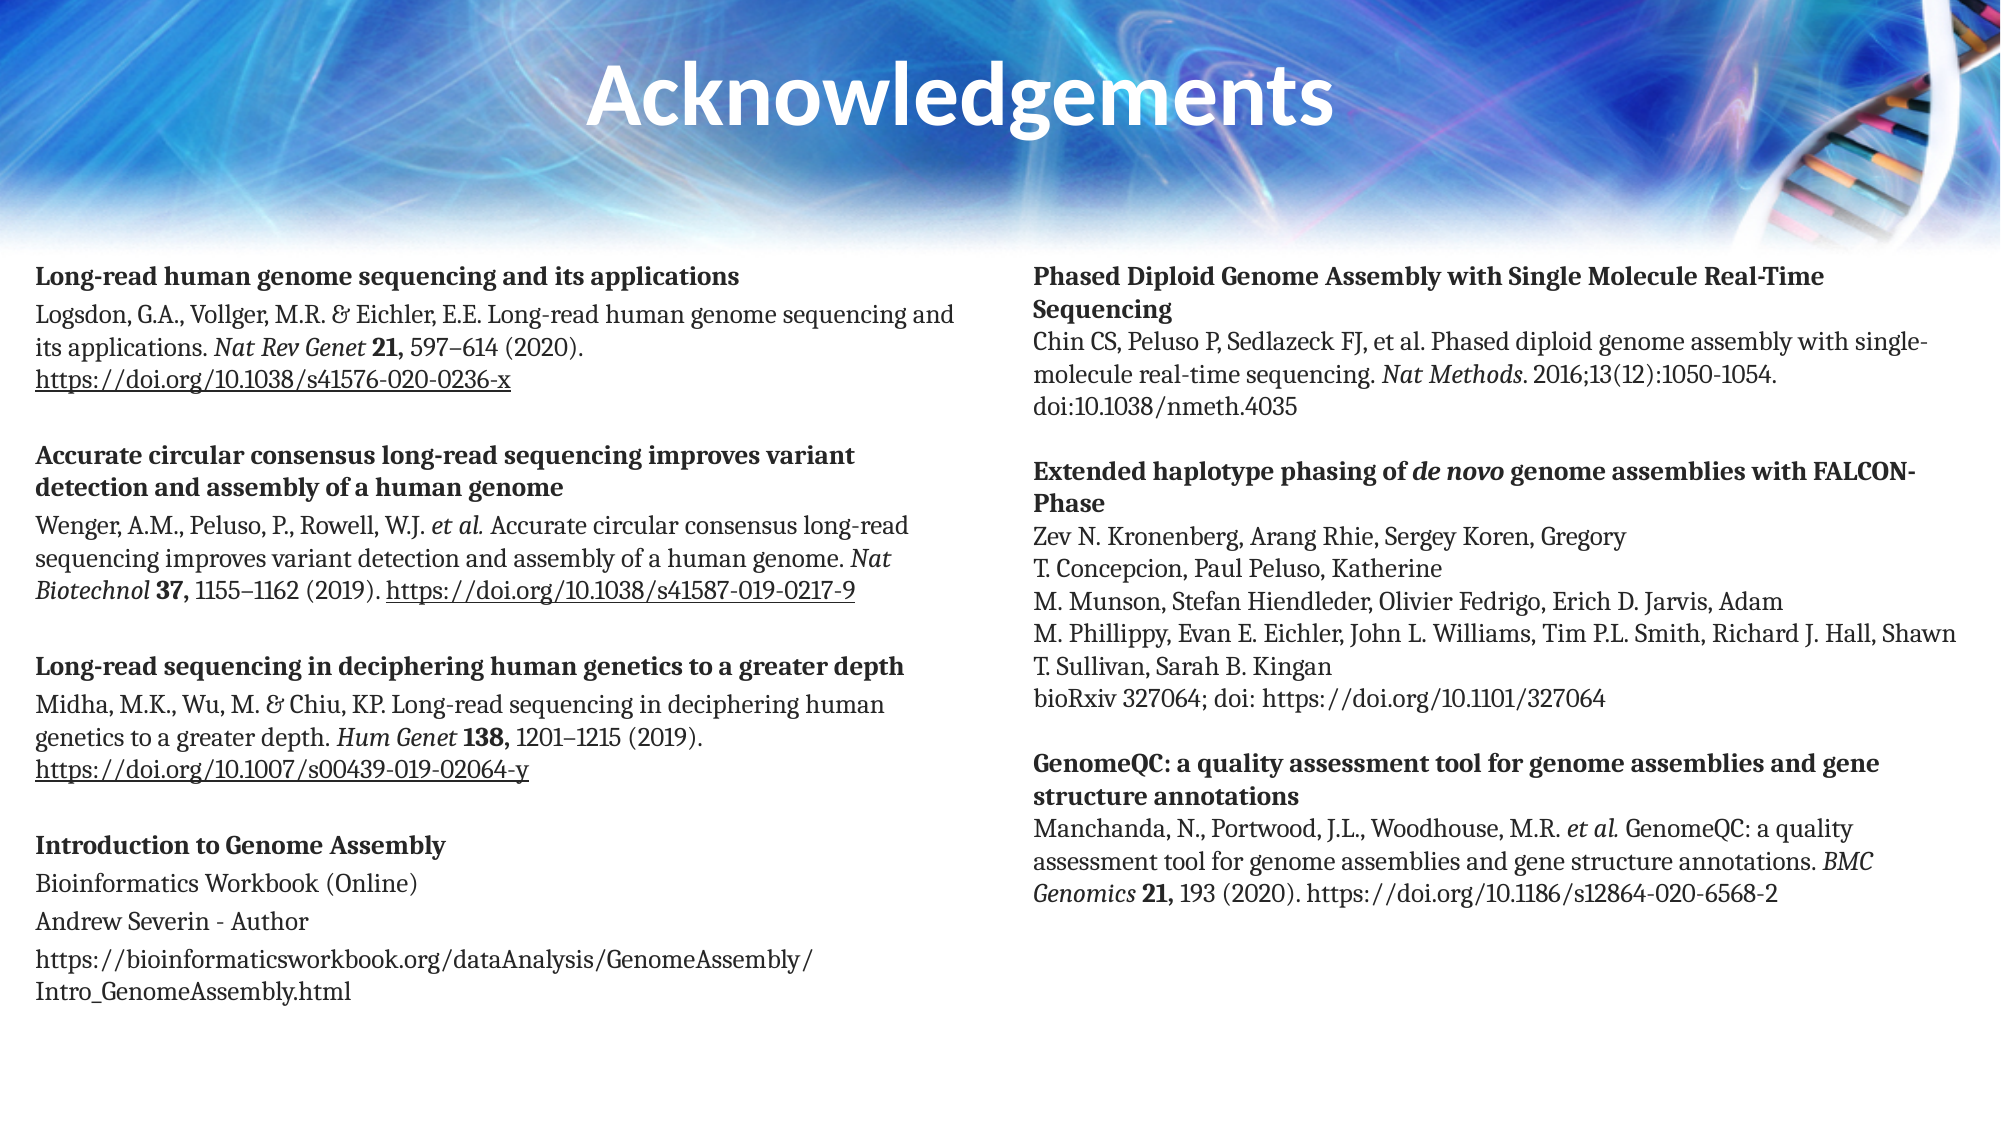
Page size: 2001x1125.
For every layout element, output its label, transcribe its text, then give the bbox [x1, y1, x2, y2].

picture [0, 0, 2001, 1125]
text_box Phased Diploid Genome Assembly with Single Molecule Real-Time Sequencing Chin CS, Peluso P, Sedlazeck FJ, et al. Phased diploid genome assembly with single-molecule real-time sequencing. Nat Methods. 2016;13(12):1050-1054. doi:10.1038/nmeth.4035 Extended haplotype phasing of de novo genome assemblies with FALCON-Phase Zev N. Kronenberg, Arang Rhie, Sergey Koren, Gregory T. Concepcion, Paul Peluso, Katherine M. Munson, Stefan Hiendleder, Olivier Fedrigo, Erich D. Jarvis, Adam M. Phillippy, Evan E. Eichler, John L. Williams, Tim P.L. Smith, Richard J. Hall, Shawn T. Sullivan, Sarah B. Kingan bioRxiv 327064; doi: https://doi.org/10.1101/327064 GenomeQC: a quality assessment tool for genome assemblies and gene structure annotations Manchanda, N., Portwood, J.L., Woodhouse, M.R. et al. GenomeQC: a quality assessment tool for genome assemblies and gene structure annotations. BMC Genomics 21, 193 (2020). https://doi.org/10.1186/s12864-020-6568-2 [1018, 251, 1980, 981]
list Long-read human genome sequencing and its applications Logsdon, G.A., Vollger, M.R. & Eichler, E.E. Long-read human genome sequencing and its applications. Nat Rev Genet 21, 597–614 (2020). https://doi.org/10.1038/s41576-020-0236-x Accurate circular consensus long-read sequencing improves variant detection and assembly of a human genome Wenger, A.M., Peluso, P., Rowell, W.J. et al. Accurate circular consensus long-read sequencing improves variant detection and assembly of a human genome. Nat Biotechnol 37, 1155–1162 (2019). https://doi.org/10.1038/s41587-019-0217-9 Long-read sequencing in deciphering human genetics to a greater depth Midha, M.K., Wu, M. & Chiu, KP. Long-read sequencing in deciphering human genetics to a greater depth. Hum Genet 138, 1201–1215 (2019). https://doi.org/10.1007/s00439-019-02064-y Introduction to Genome Assembly Bioinformatics Workbook (Online) Andrew Severin - Author https://bioinformaticsworkbook.org/dataAnalysis/GenomeAssembly/Intro_GenomeAssembly.html [20, 251, 983, 1111]
title Acknowledgements [571, 85, 2000, 203]
